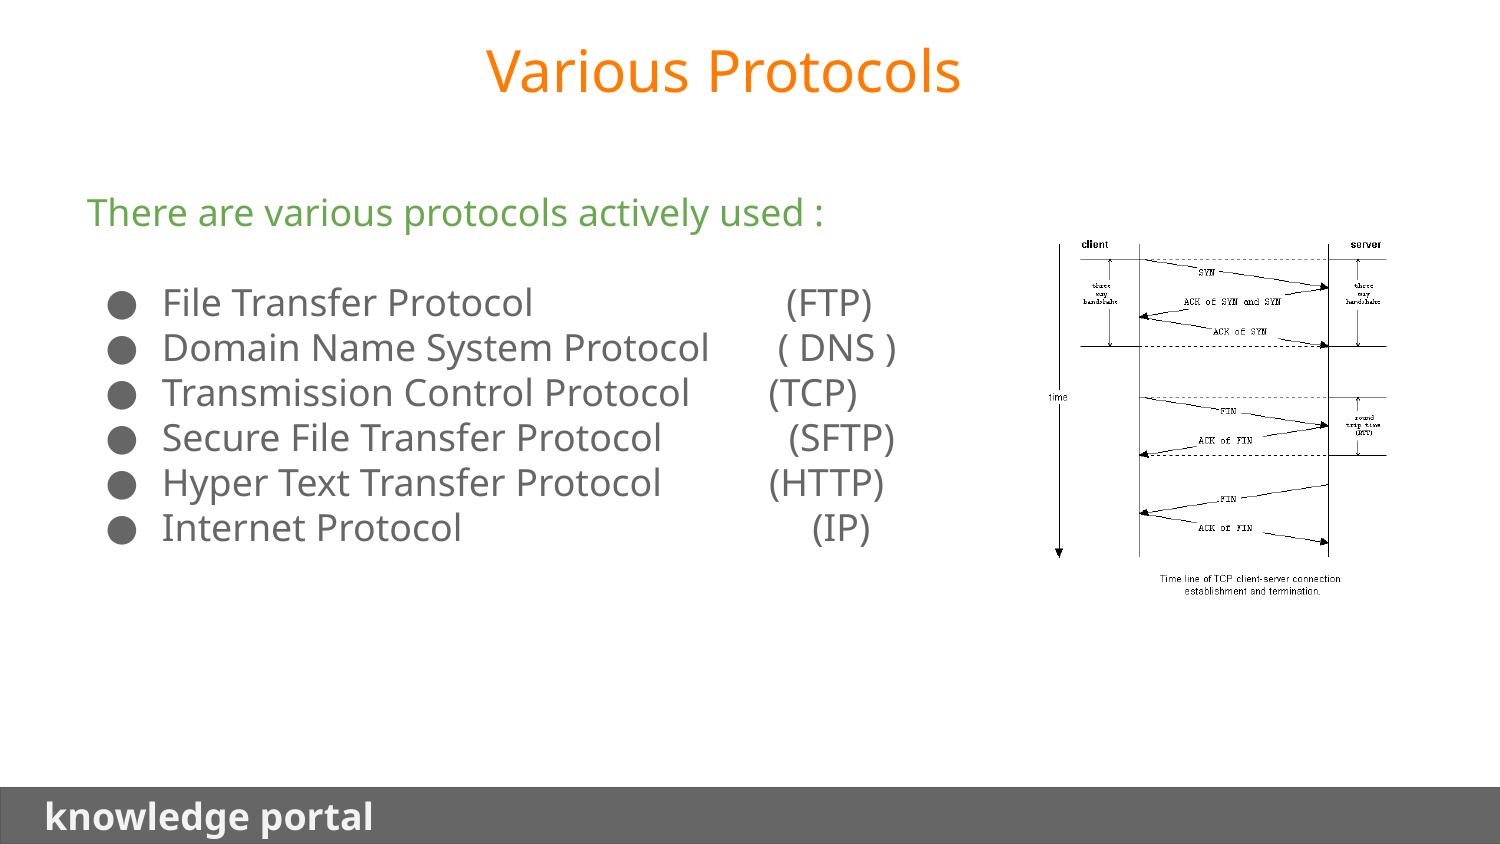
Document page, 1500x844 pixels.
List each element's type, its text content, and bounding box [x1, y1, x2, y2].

text_box knowledge portal [0, 787, 1500, 844]
subtitle Various Protocols [25, 19, 1438, 128]
text_box There are various protocols actively used : File Transfer Protocol (FTP) Domain Name System Protocol ( DNS ) Transmission Control Protocol (TCP) Secure File Transfer Protocol (SFTP) Hyper Text Transfer Protocol (HTTP) Internet Protocol (IP) [71, 173, 1360, 715]
picture [1047, 235, 1387, 608]
